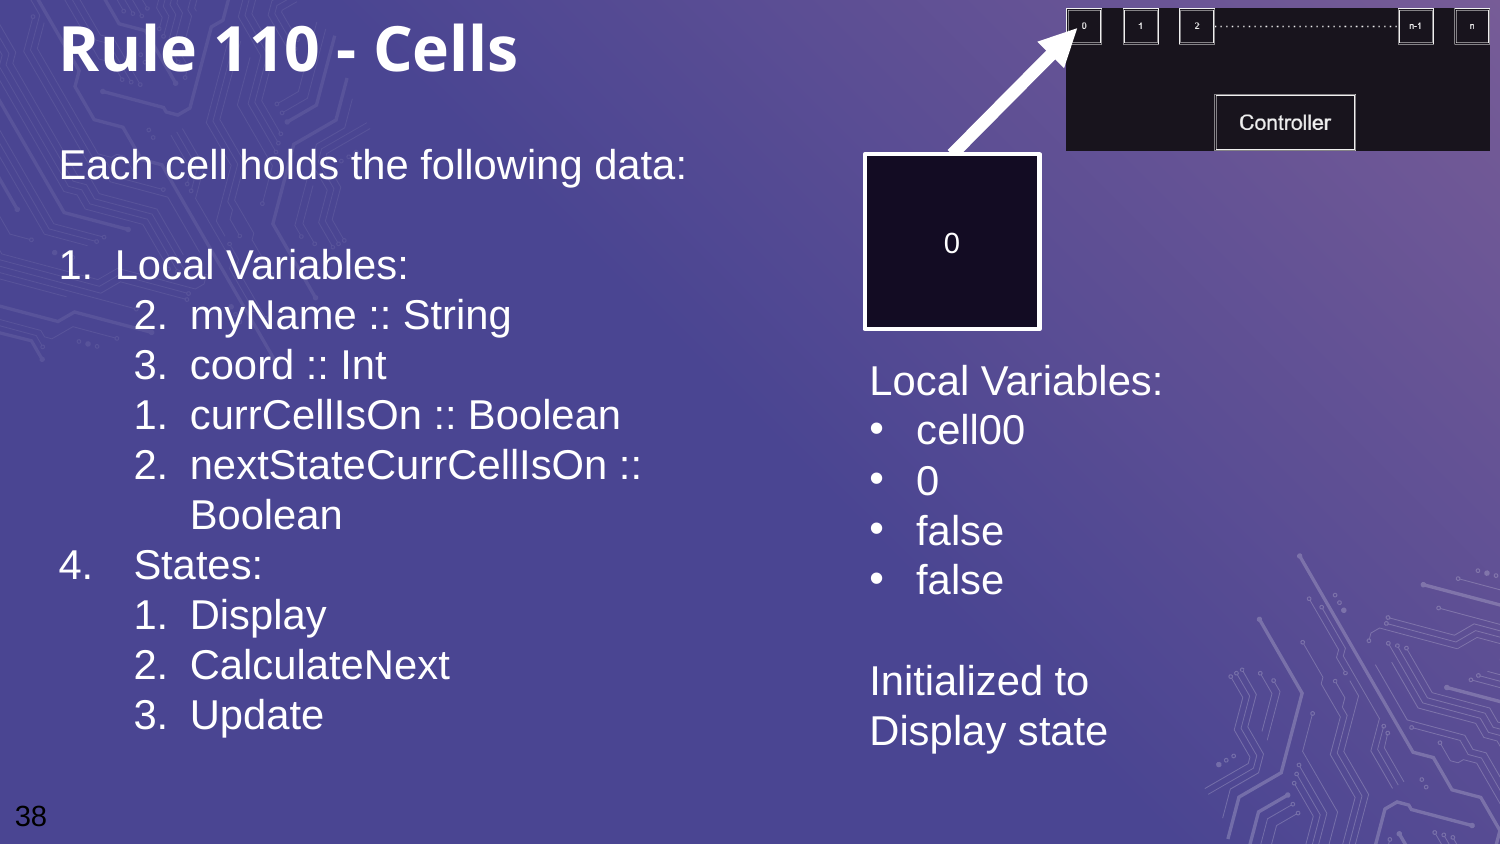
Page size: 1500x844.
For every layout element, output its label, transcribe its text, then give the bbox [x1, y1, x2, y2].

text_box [951, 27, 1078, 155]
title Rule 110 - Cells [43, 0, 899, 100]
text_box Local Variables: cell00 0 false false Initialized to Display state [854, 345, 1253, 761]
text_box Each cell holds the following data: Local Variables: myName :: String coord :: Int currCellIsOn :: Boolean nextStateCurrCellIsOn :: Boolean States: Display CalculateNext Update [43, 130, 793, 746]
text_box 38 [0, 789, 113, 840]
text_box 0 [863, 152, 1042, 331]
picture [1065, 8, 1490, 151]
